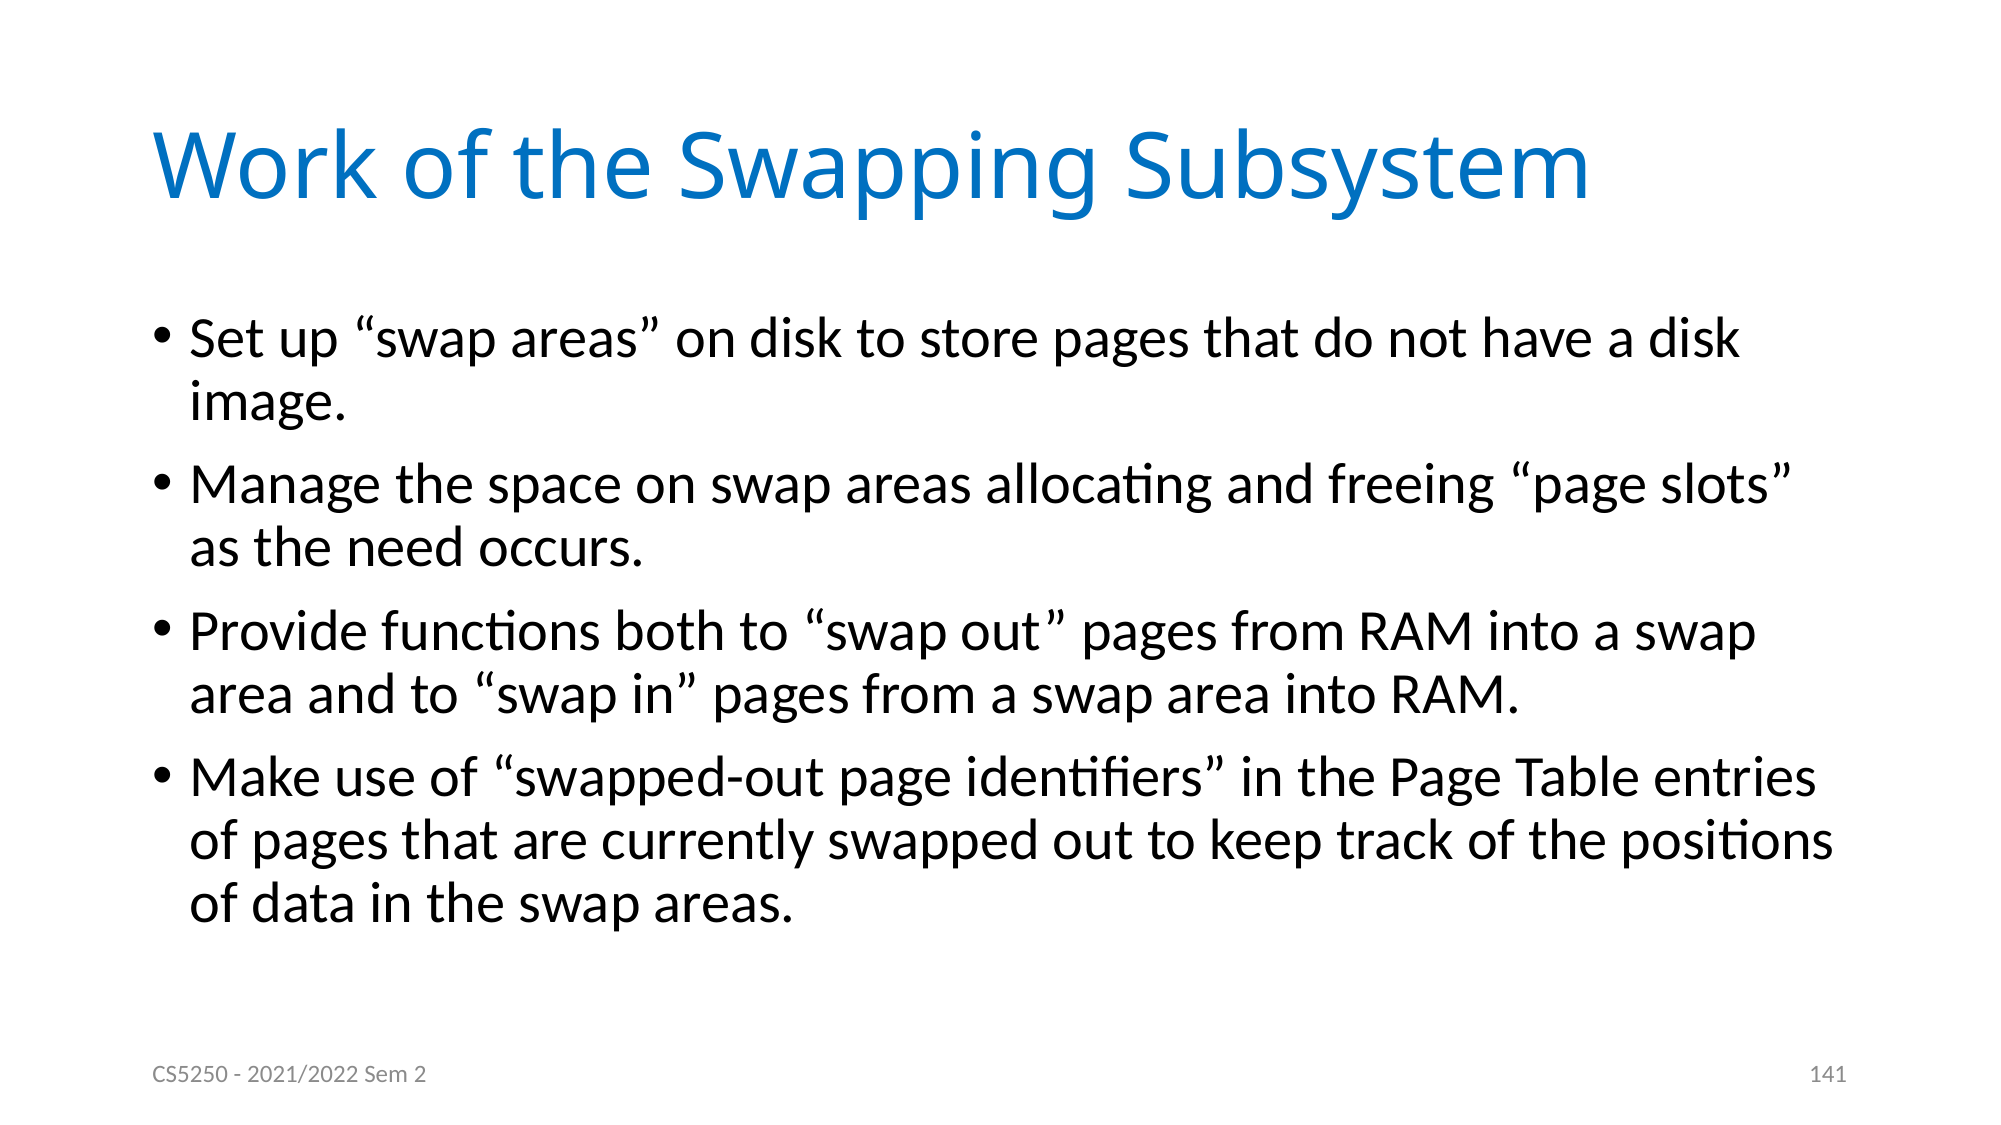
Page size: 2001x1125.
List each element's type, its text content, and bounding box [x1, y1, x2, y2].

list Set up “swap areas” on disk to store pages that do not have a disk image. Manage the space on swap areas allocating and freeing “page slots” as the need occurs. Provide functions both to “swap out” pages from RAM into a swap area and to “swap in” pages from a swap area into RAM. Make use of “swapped-out page identifiers” in the Page Table entries of pages that are currently swapped out to keep track of the positions of data in the swap areas. [137, 299, 1863, 1014]
title Work of the Swapping Subsystem [137, 59, 1863, 278]
slide_number CS5250 - 2021/2022 Sem 2 [137, 1042, 588, 1103]
slide_number 141 [1412, 1042, 1863, 1103]
